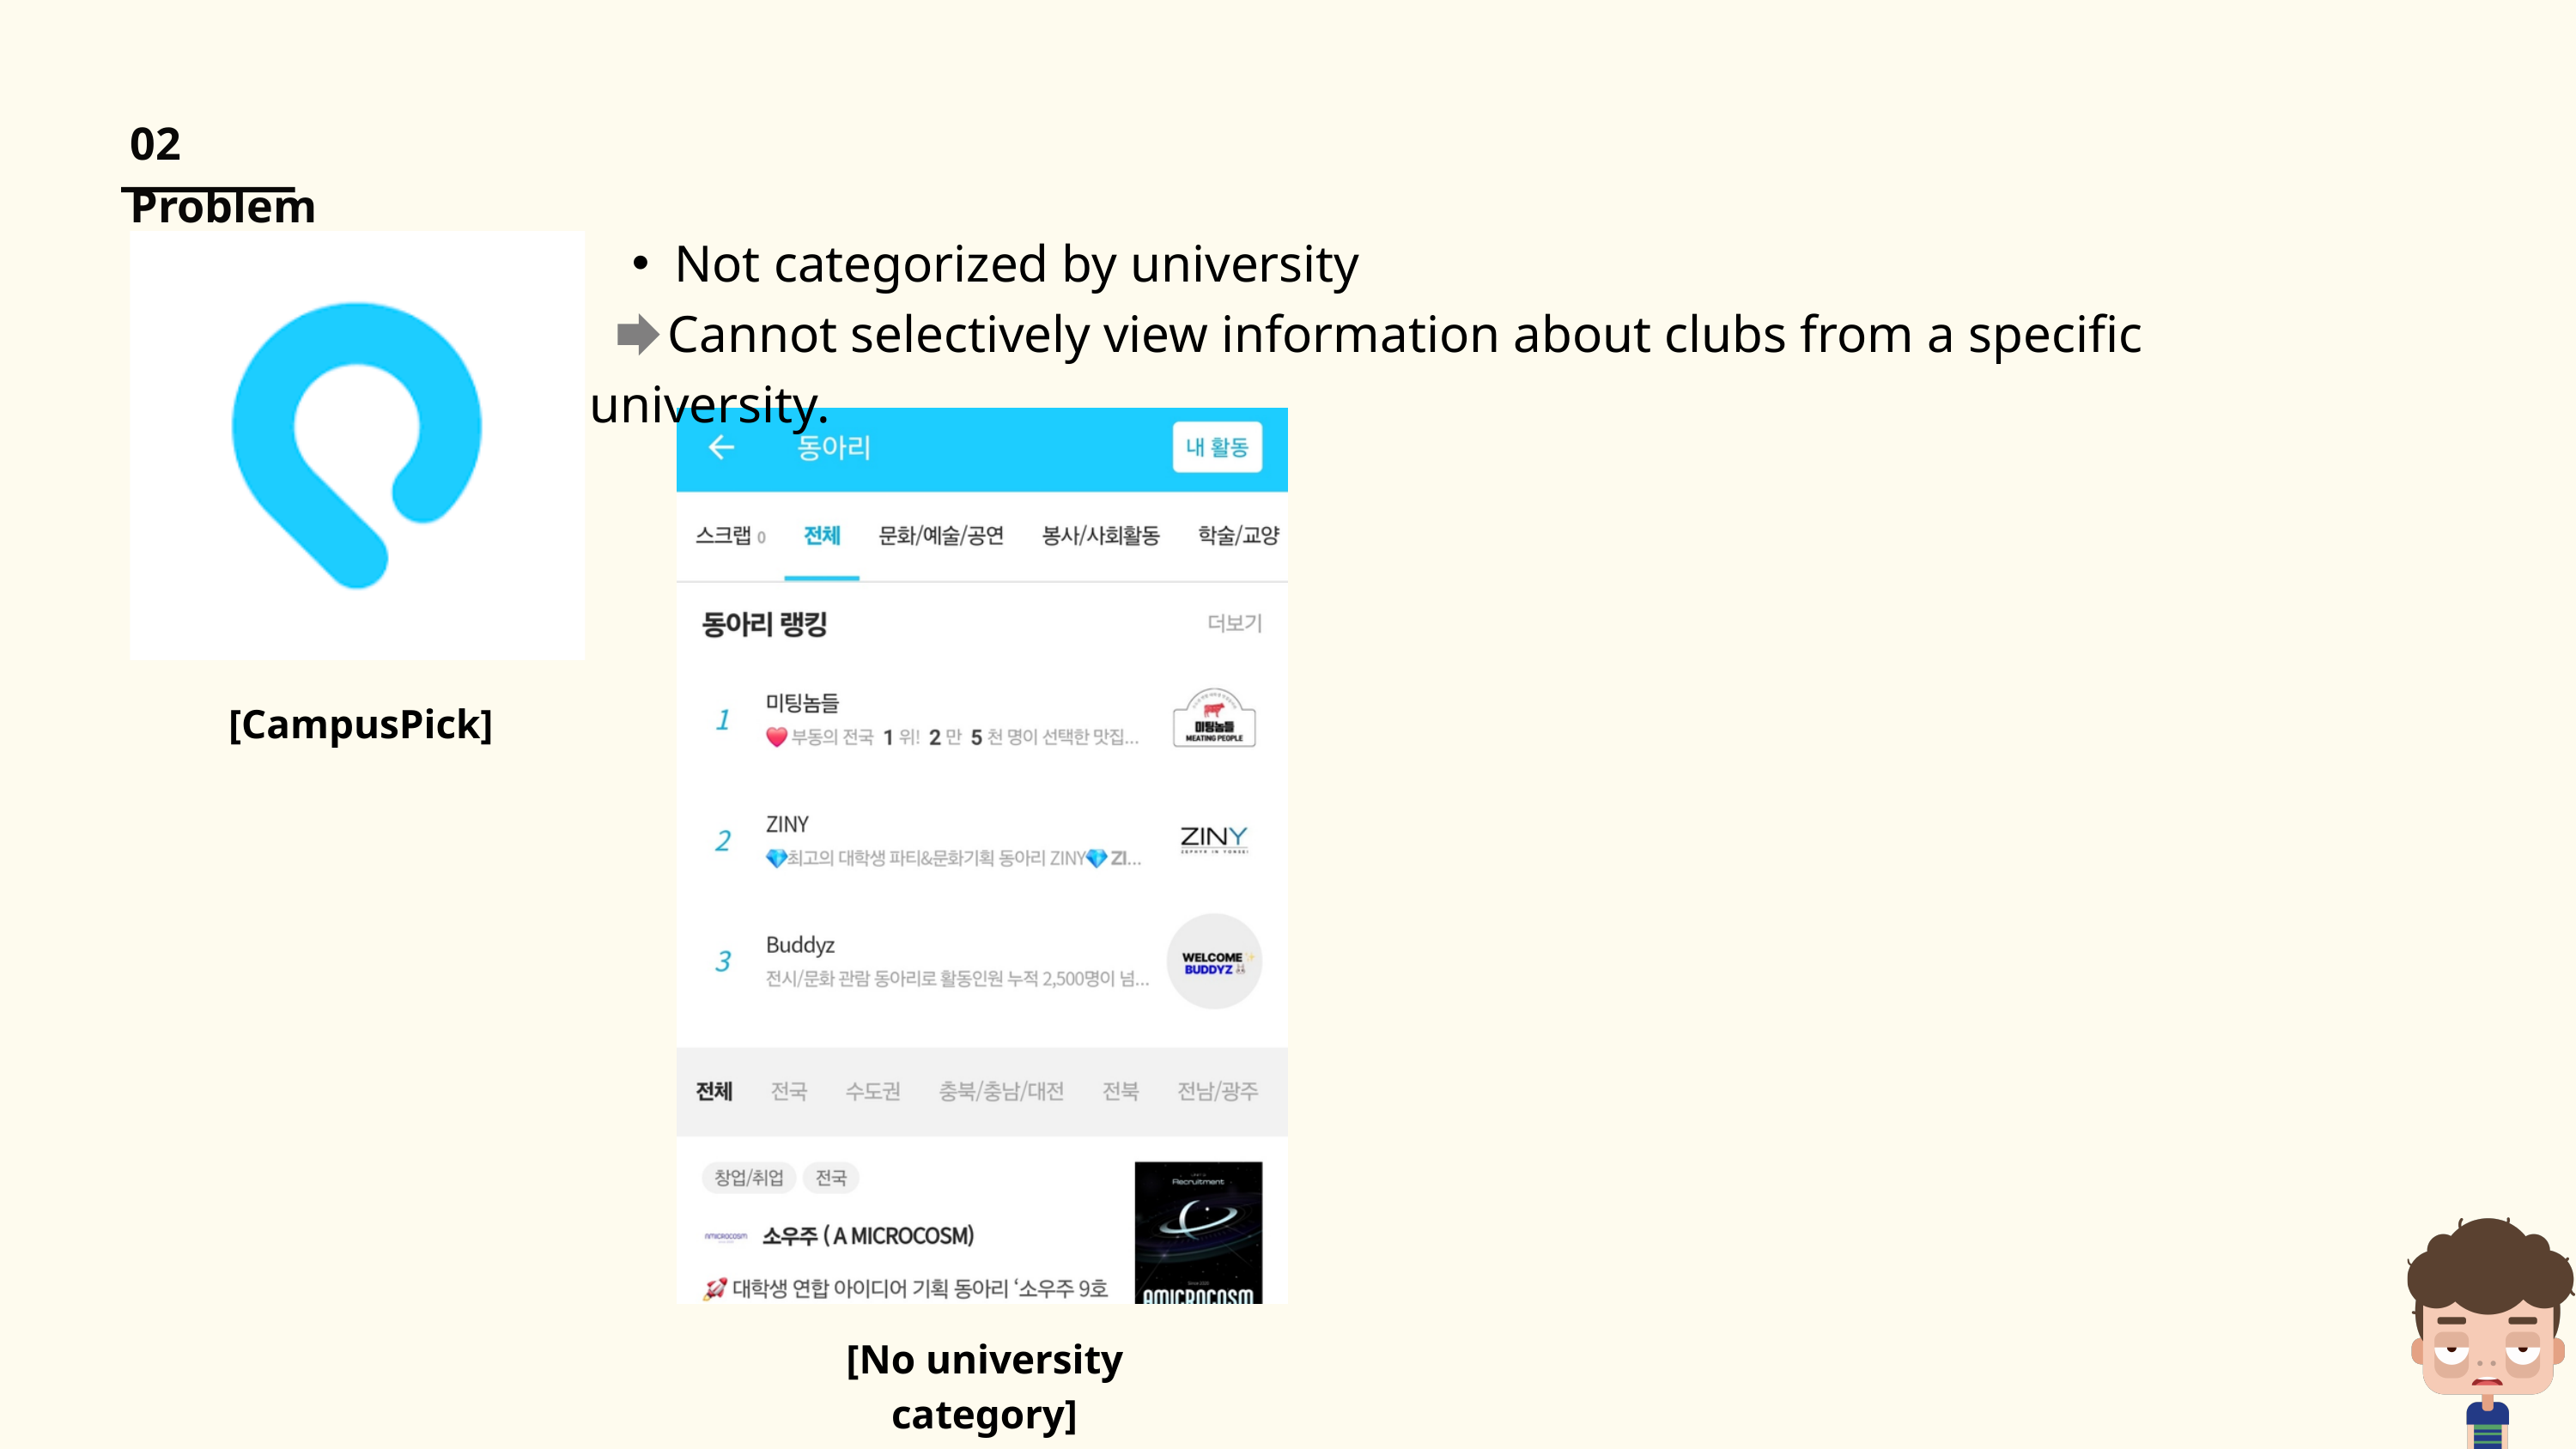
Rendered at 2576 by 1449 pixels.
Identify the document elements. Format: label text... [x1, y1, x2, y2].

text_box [617, 312, 660, 356]
text_box [2407, 1217, 2576, 1449]
text_box Not categorized by university Cannot selectively view information about clubs from a specific university. [589, 221, 2376, 924]
text_box [677, 924, 1288, 1304]
text_box [No university category] [756, 1326, 1213, 1437]
text_box 02 Problem [130, 106, 377, 232]
text_box [CampusPick] [228, 691, 494, 747]
text_box [130, 231, 586, 660]
